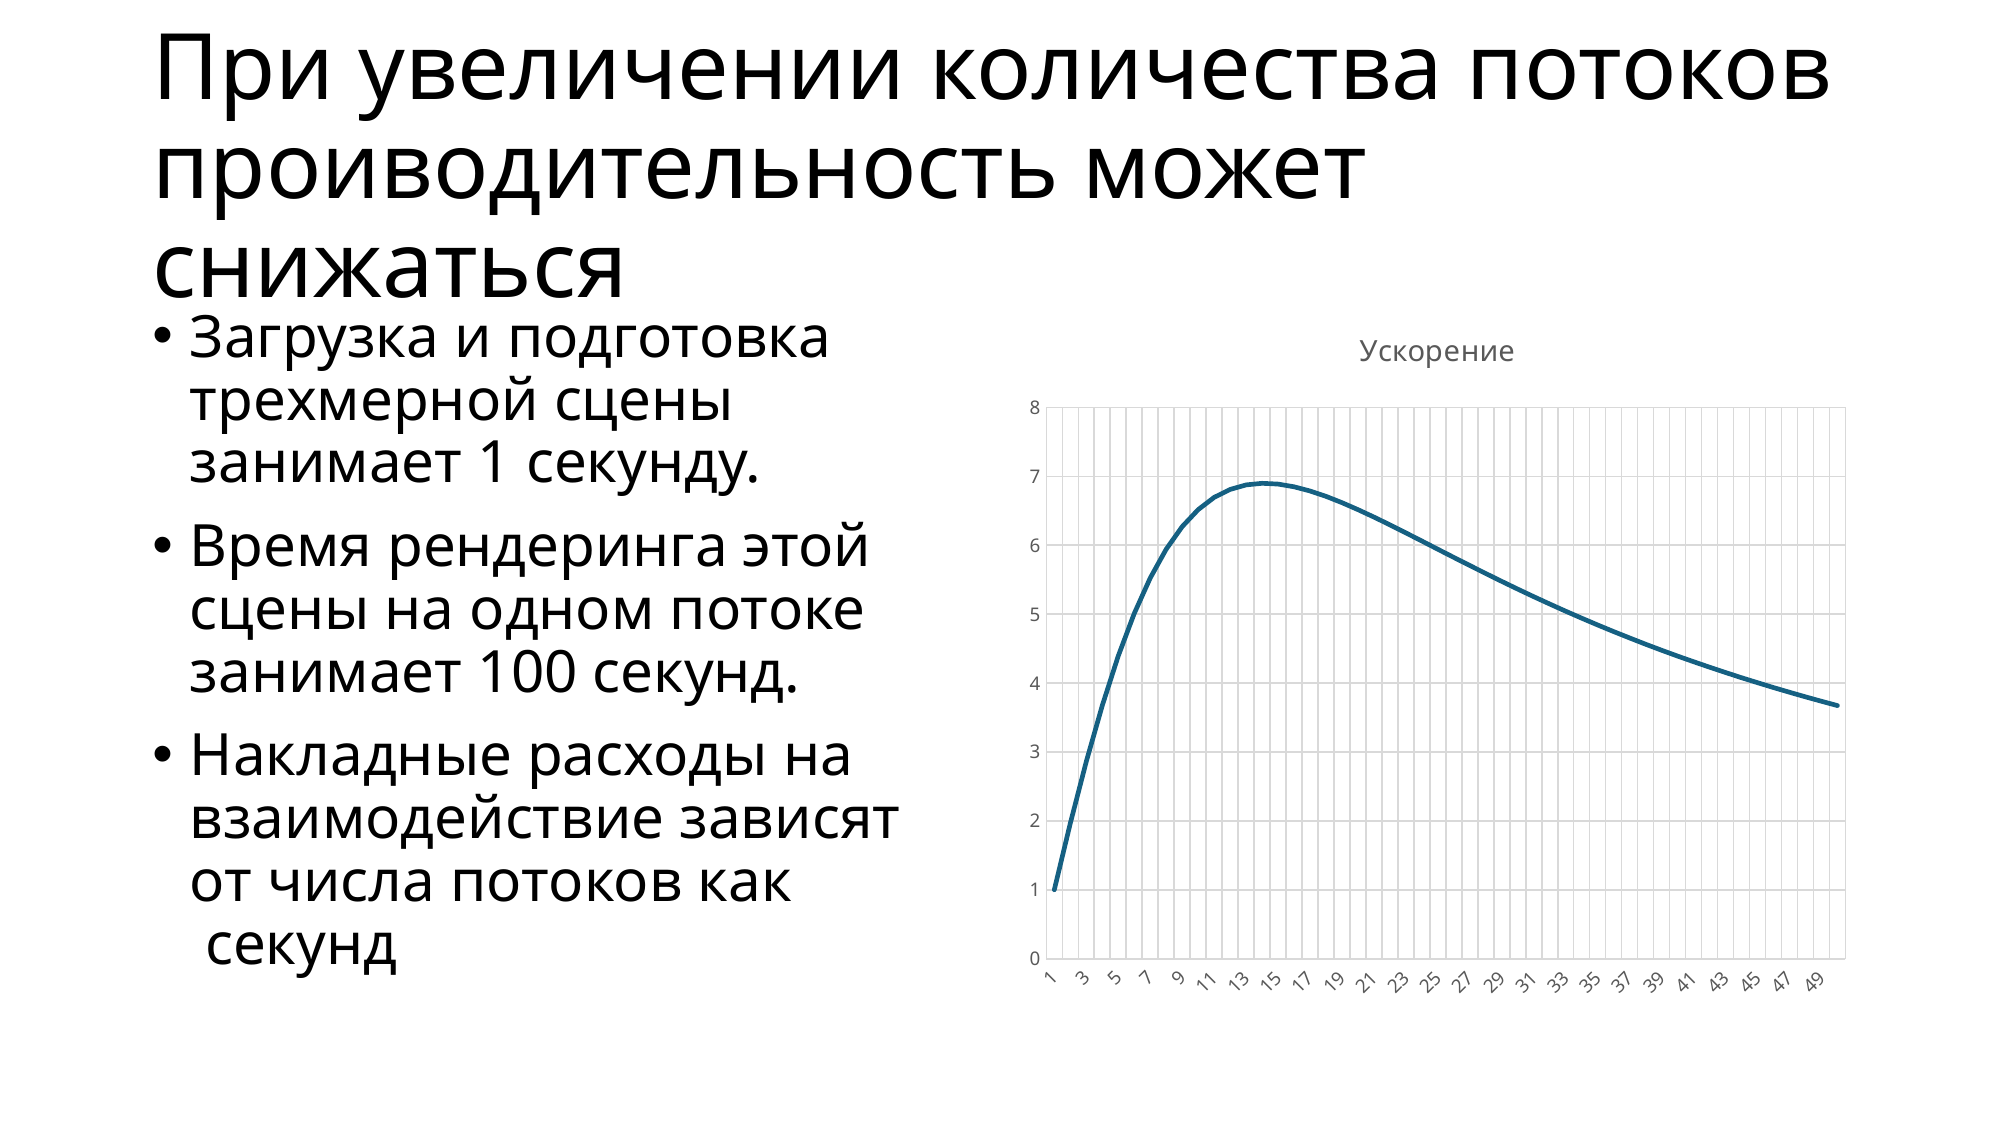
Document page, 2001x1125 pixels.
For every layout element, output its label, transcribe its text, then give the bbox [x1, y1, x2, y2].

title При увеличении количества потоков проиводительность может снижаться [137, 59, 1863, 278]
chart [1011, 298, 1863, 1014]
